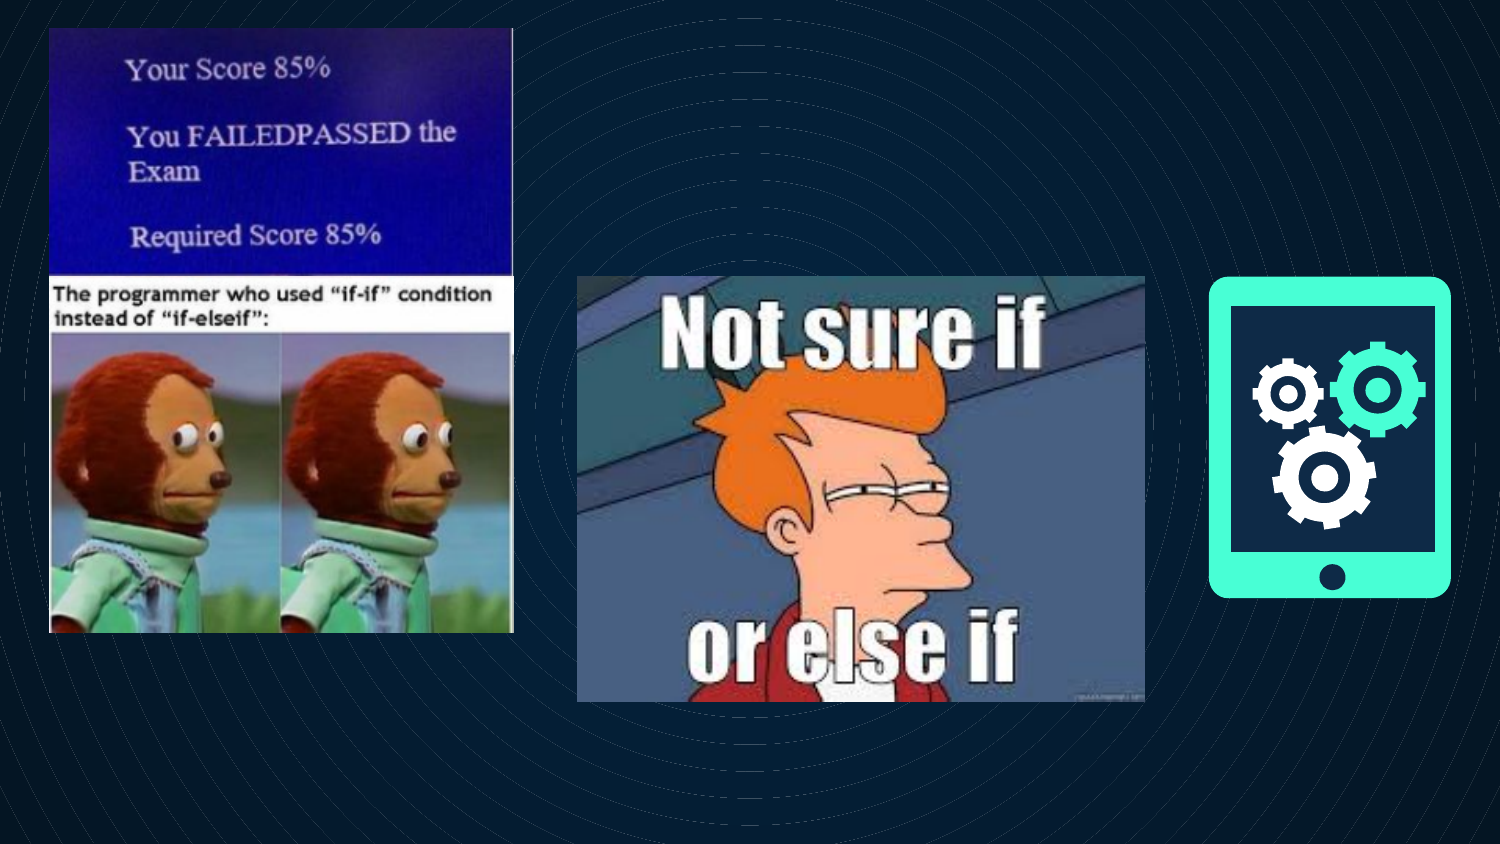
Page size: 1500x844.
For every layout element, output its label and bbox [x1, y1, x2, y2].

text_box [1208, 276, 1451, 599]
text_box [1272, 425, 1377, 530]
text_box [1319, 564, 1346, 591]
picture [48, 28, 514, 634]
text_box [1329, 341, 1426, 438]
text_box [1252, 358, 1324, 430]
text_box [1231, 305, 1435, 552]
picture [576, 276, 1145, 702]
